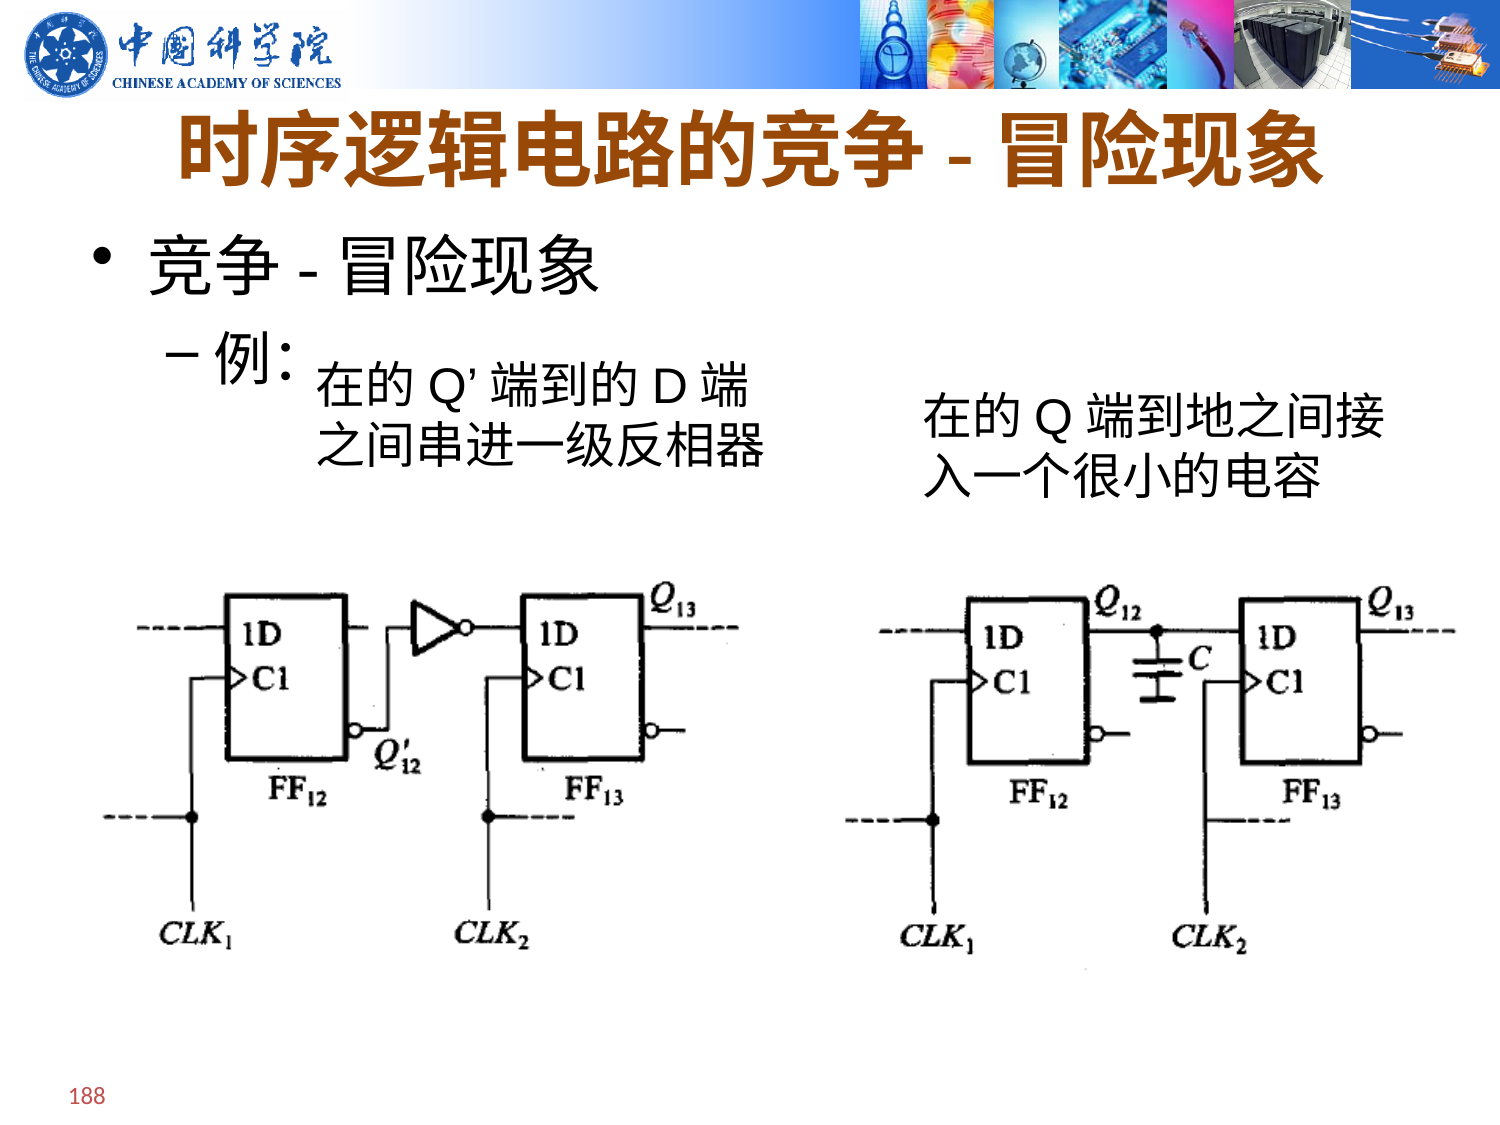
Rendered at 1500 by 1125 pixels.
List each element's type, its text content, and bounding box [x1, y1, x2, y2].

picture [816, 563, 1472, 978]
picture [23, 10, 349, 102]
picture [860, 0, 1500, 89]
list 竞争-冒险现象 例： [76, 208, 1427, 958]
picture [52, 563, 765, 981]
title 时序逻辑电路的竞争-冒险现象 [76, 90, 1427, 208]
